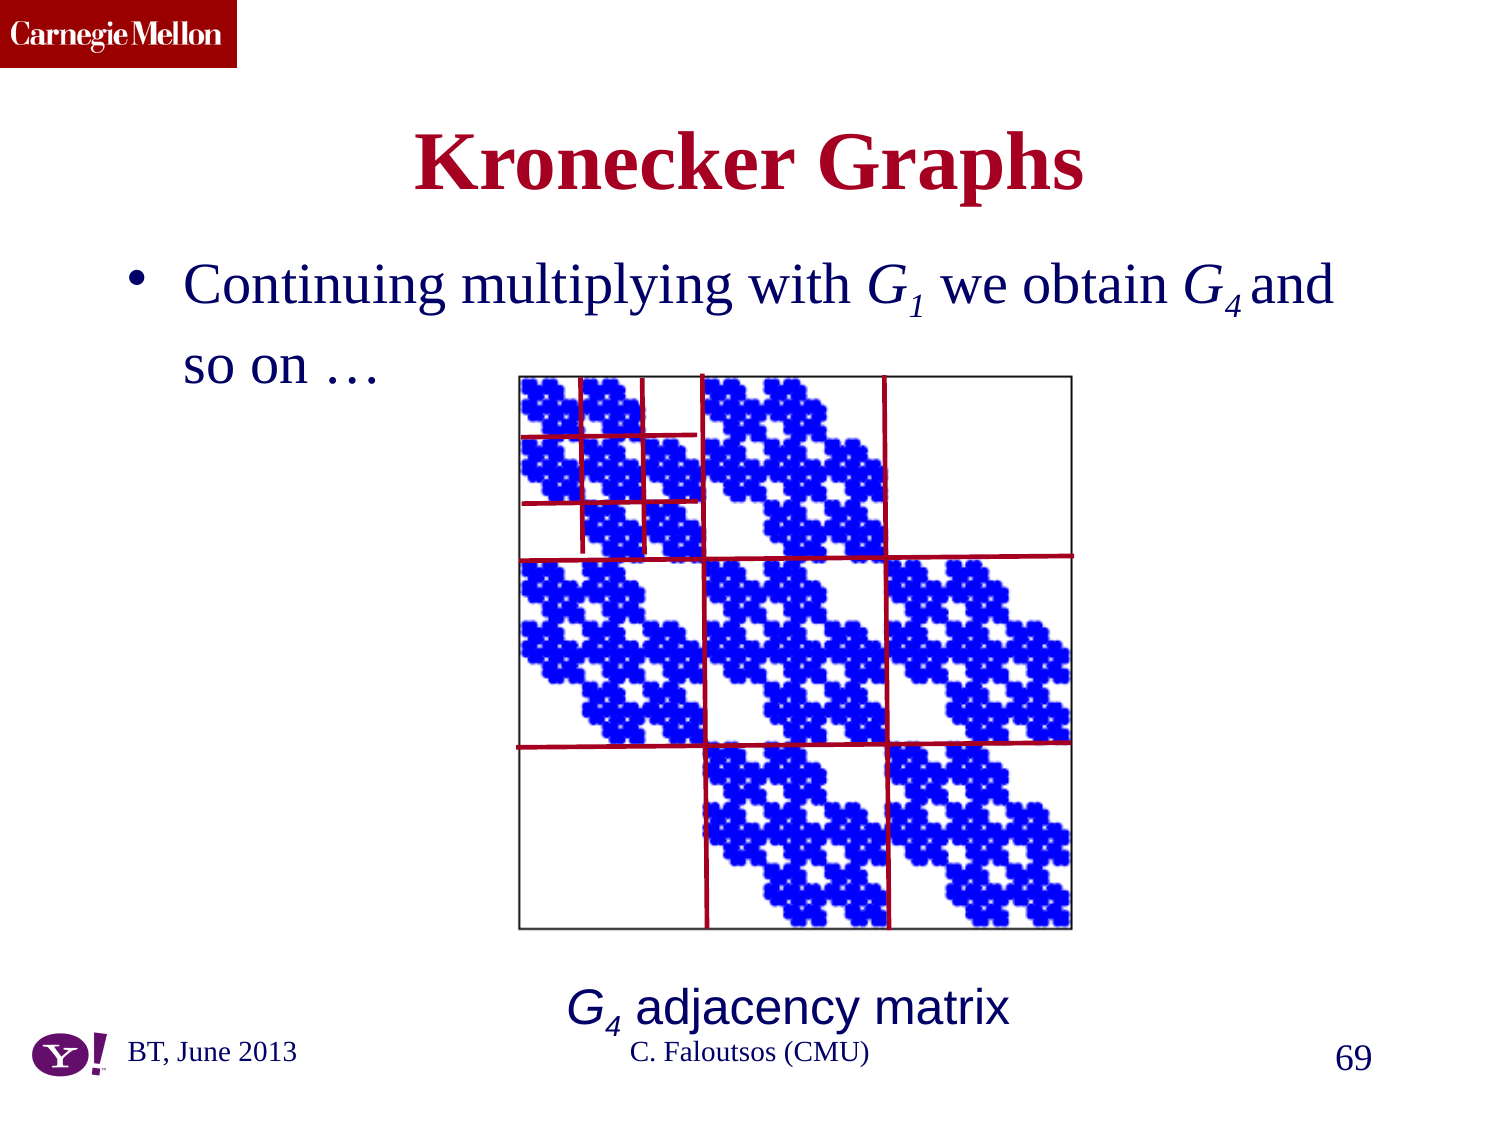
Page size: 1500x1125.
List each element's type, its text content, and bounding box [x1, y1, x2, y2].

picture [31, 1031, 112, 1081]
title Kronecker Graphs [112, 99, 1388, 213]
text_box G4 adjacency matrix [551, 966, 1026, 1050]
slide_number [112, 1024, 426, 1101]
picture [499, 362, 1088, 951]
picture [0, 0, 237, 68]
slide_number 69 [1074, 1024, 1388, 1101]
list Continuing multiplying with G1 we obtain G4 and so on … [112, 237, 1388, 1001]
footer C. Faloutsos (CMU) [512, 1024, 988, 1101]
